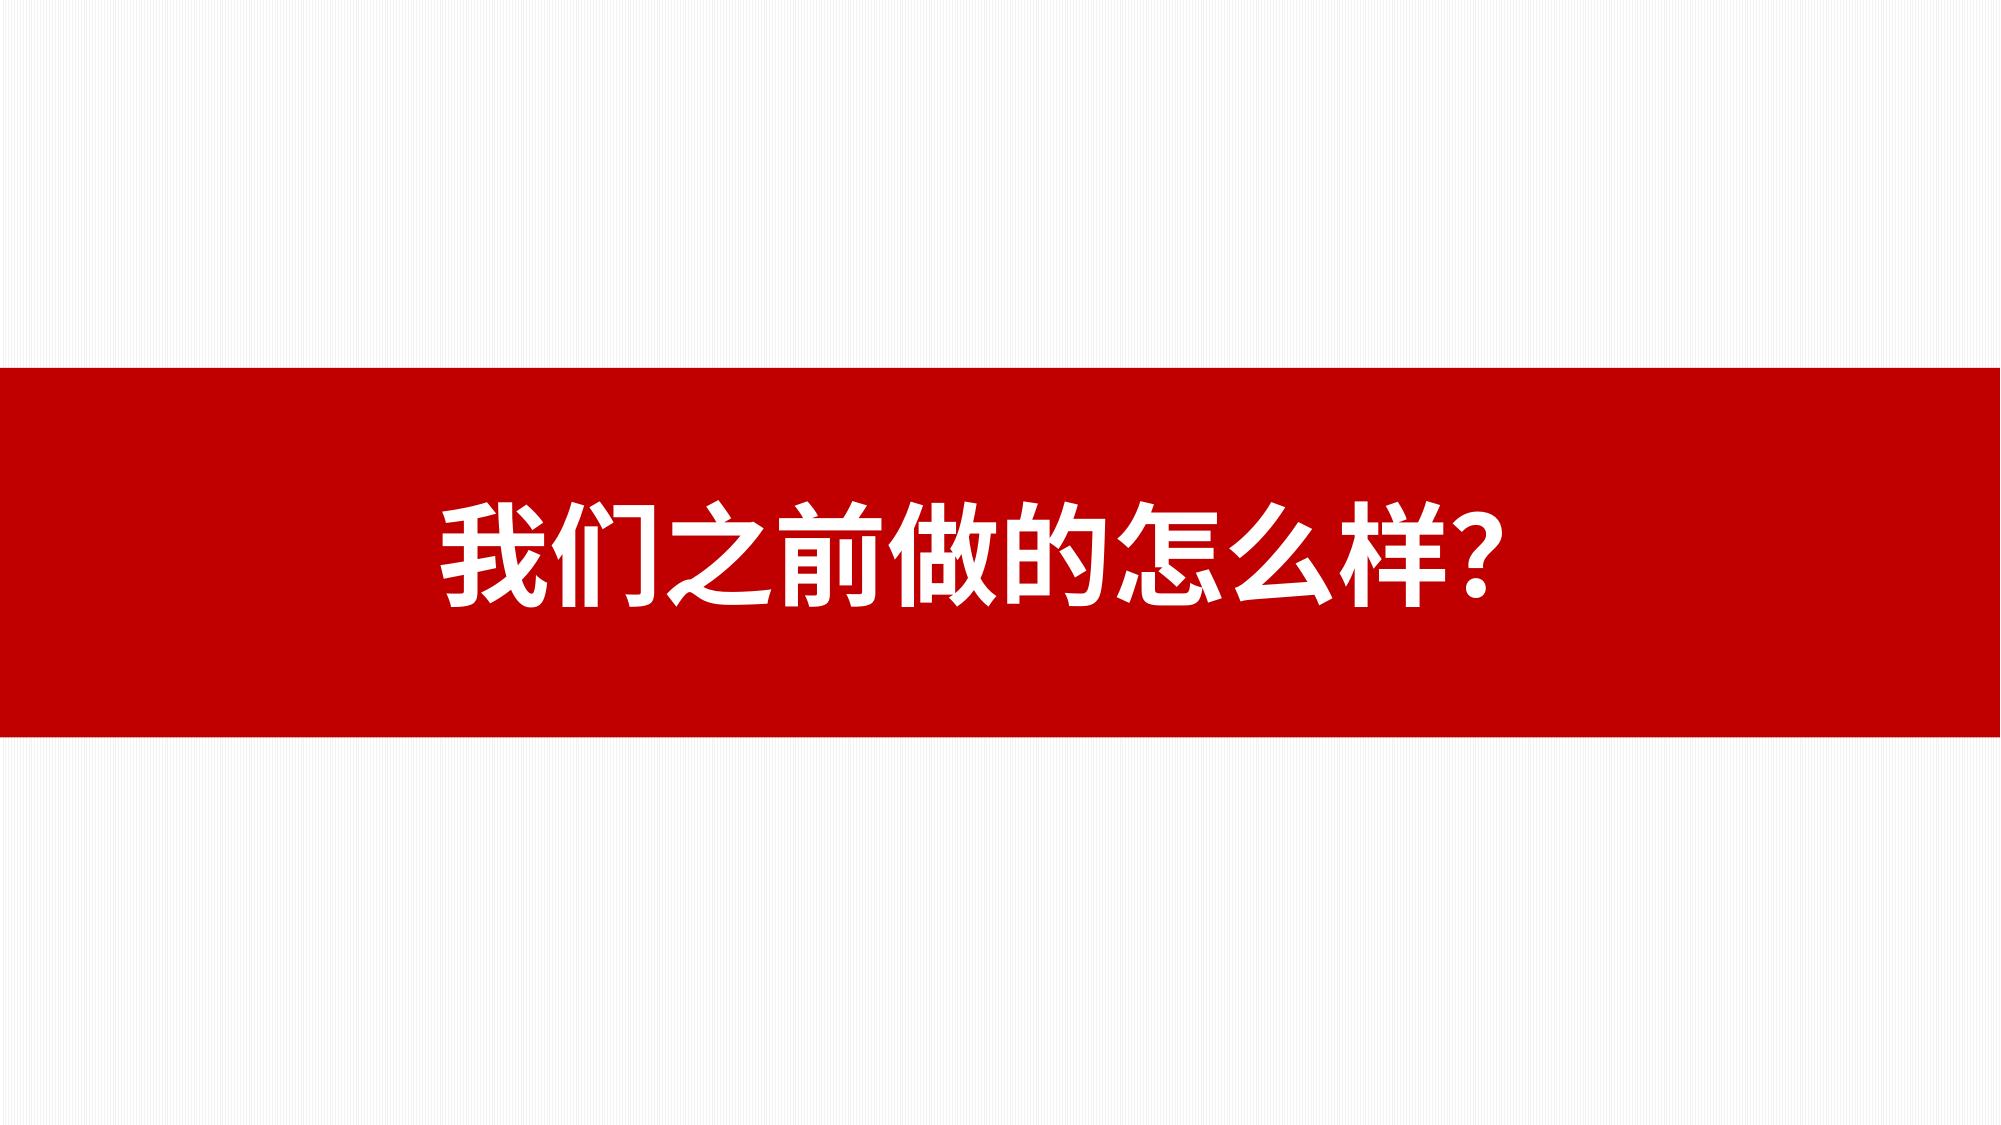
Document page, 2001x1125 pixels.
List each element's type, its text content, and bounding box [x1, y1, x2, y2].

text_box 我们之前做的怎么样？ [0, 367, 2000, 738]
